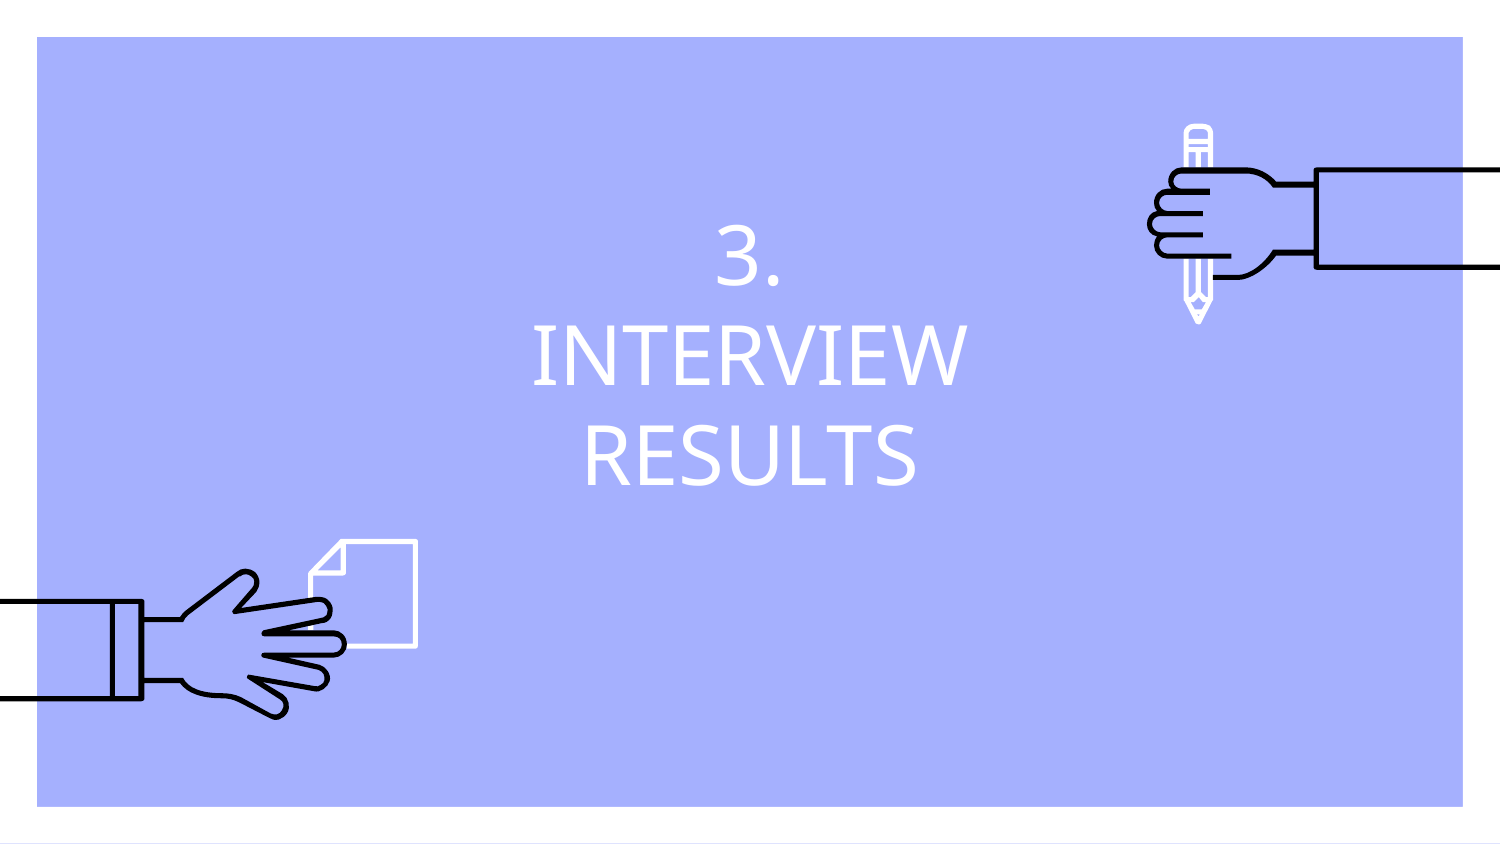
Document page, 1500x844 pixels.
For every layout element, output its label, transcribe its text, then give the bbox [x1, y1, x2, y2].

title 3. INTERVIEW RESULTS [430, 326, 1070, 517]
